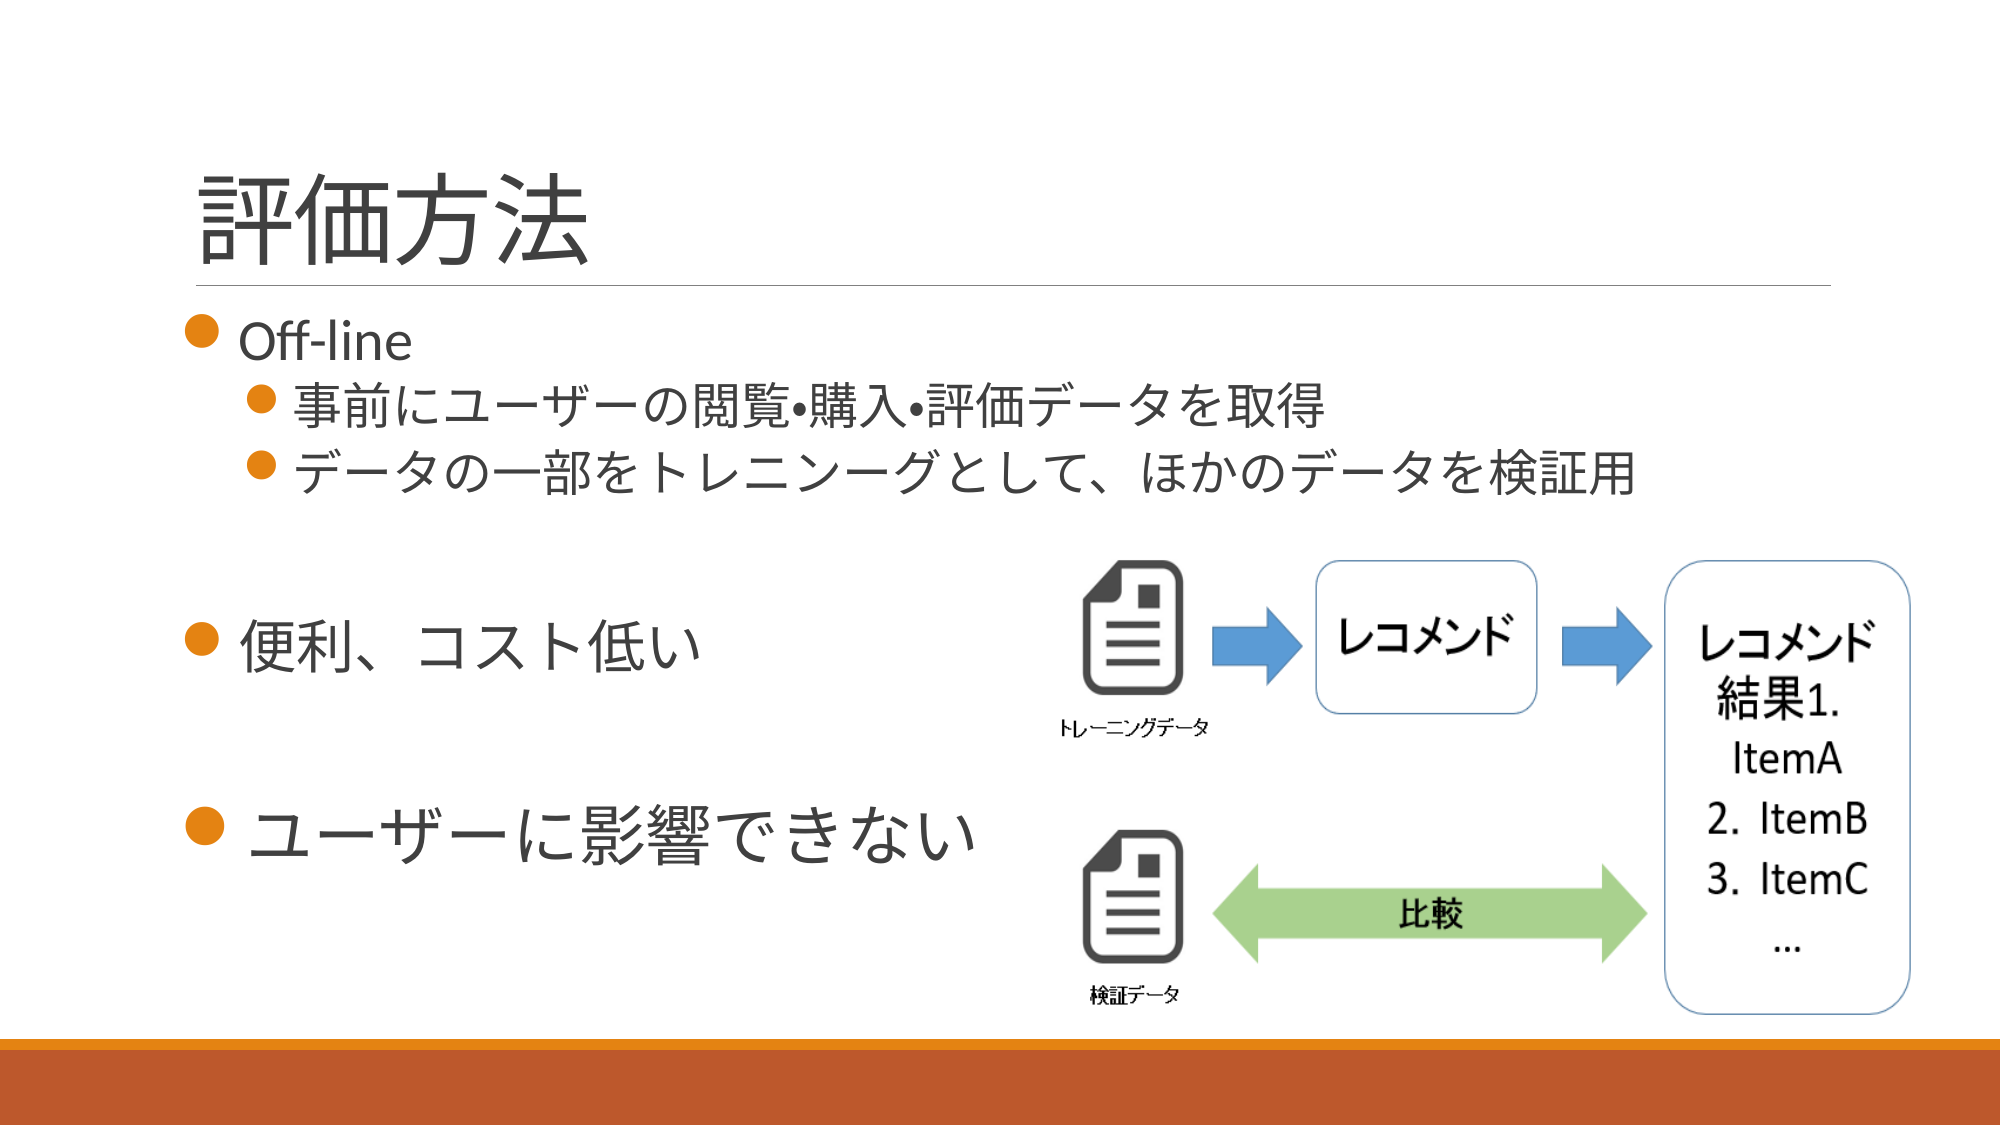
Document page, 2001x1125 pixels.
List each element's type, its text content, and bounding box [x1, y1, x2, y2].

picture [1041, 549, 1920, 1025]
list Off-line 事前にユーザーの閲覧・購入・評価データを取得 データの一部をトレニンーグとして、ほかのデータを検証用 便利、コスト低い ユーザーに影響できない [180, 302, 1830, 963]
title 評価方法 [180, 47, 1830, 285]
